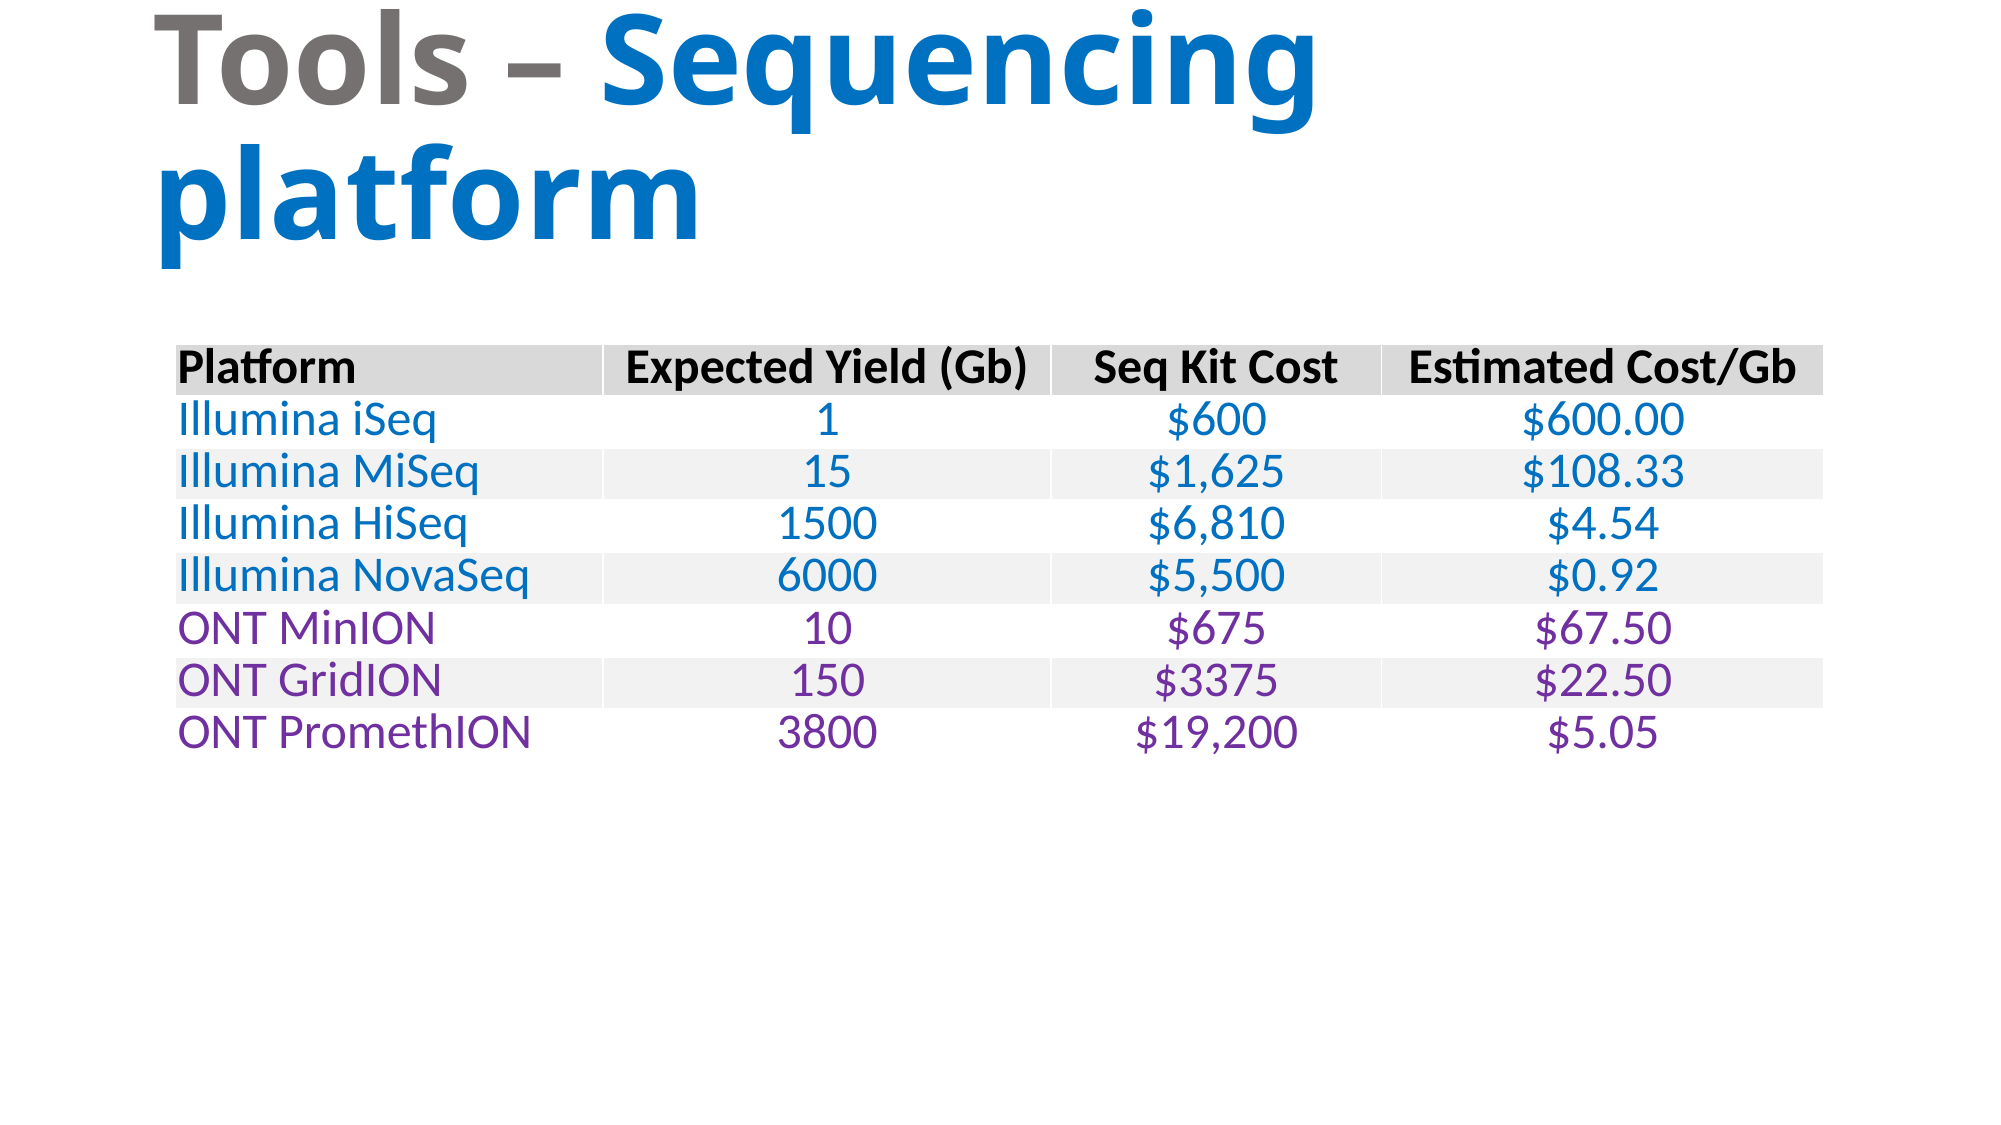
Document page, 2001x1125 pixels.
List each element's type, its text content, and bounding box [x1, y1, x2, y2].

table_header Expected Yield (Gb) [604, 345, 1050, 395]
table_cell $5.05 [1382, 710, 1823, 760]
table_cell $1,625 [1052, 449, 1381, 499]
table_cell $0.92 [1382, 553, 1823, 604]
table_header Platform [176, 345, 602, 395]
table_cell 10 [604, 605, 1050, 656]
table_cell ONT MinION [176, 605, 602, 656]
table_cell 3800 [604, 710, 1050, 760]
table_cell $600 [1052, 397, 1381, 447]
table_cell $675 [1052, 605, 1381, 656]
table_cell Illumina NovaSeq [176, 553, 602, 604]
table_cell ONT GridION [176, 658, 602, 708]
table_cell $19,200 [1052, 710, 1381, 760]
table_header Estimated Cost/Gb [1382, 345, 1823, 395]
table_cell $6,810 [1052, 501, 1381, 551]
table_cell $67.50 [1382, 605, 1823, 656]
table_header Seq Kit Cost [1052, 345, 1381, 395]
title Tools – Sequencing platform [137, 59, 1863, 204]
table_cell $5,500 [1052, 553, 1381, 604]
table_cell $22.50 [1382, 658, 1823, 708]
table_cell Illumina iSeq [176, 397, 602, 447]
table_cell 150 [604, 658, 1050, 708]
table_cell $4.54 [1382, 501, 1823, 551]
table_cell 1 [604, 397, 1050, 447]
table_cell 1500 [604, 501, 1050, 551]
table_cell 15 [604, 449, 1050, 499]
table_cell $600.00 [1382, 397, 1823, 447]
table_cell ONT PromethION [176, 710, 602, 760]
table_cell Illumina HiSeq [176, 501, 602, 551]
table_cell $108.33 [1382, 449, 1823, 499]
table_cell $3375 [1052, 658, 1381, 708]
table_cell 6000 [604, 553, 1050, 604]
table_cell Illumina MiSeq [176, 449, 602, 499]
